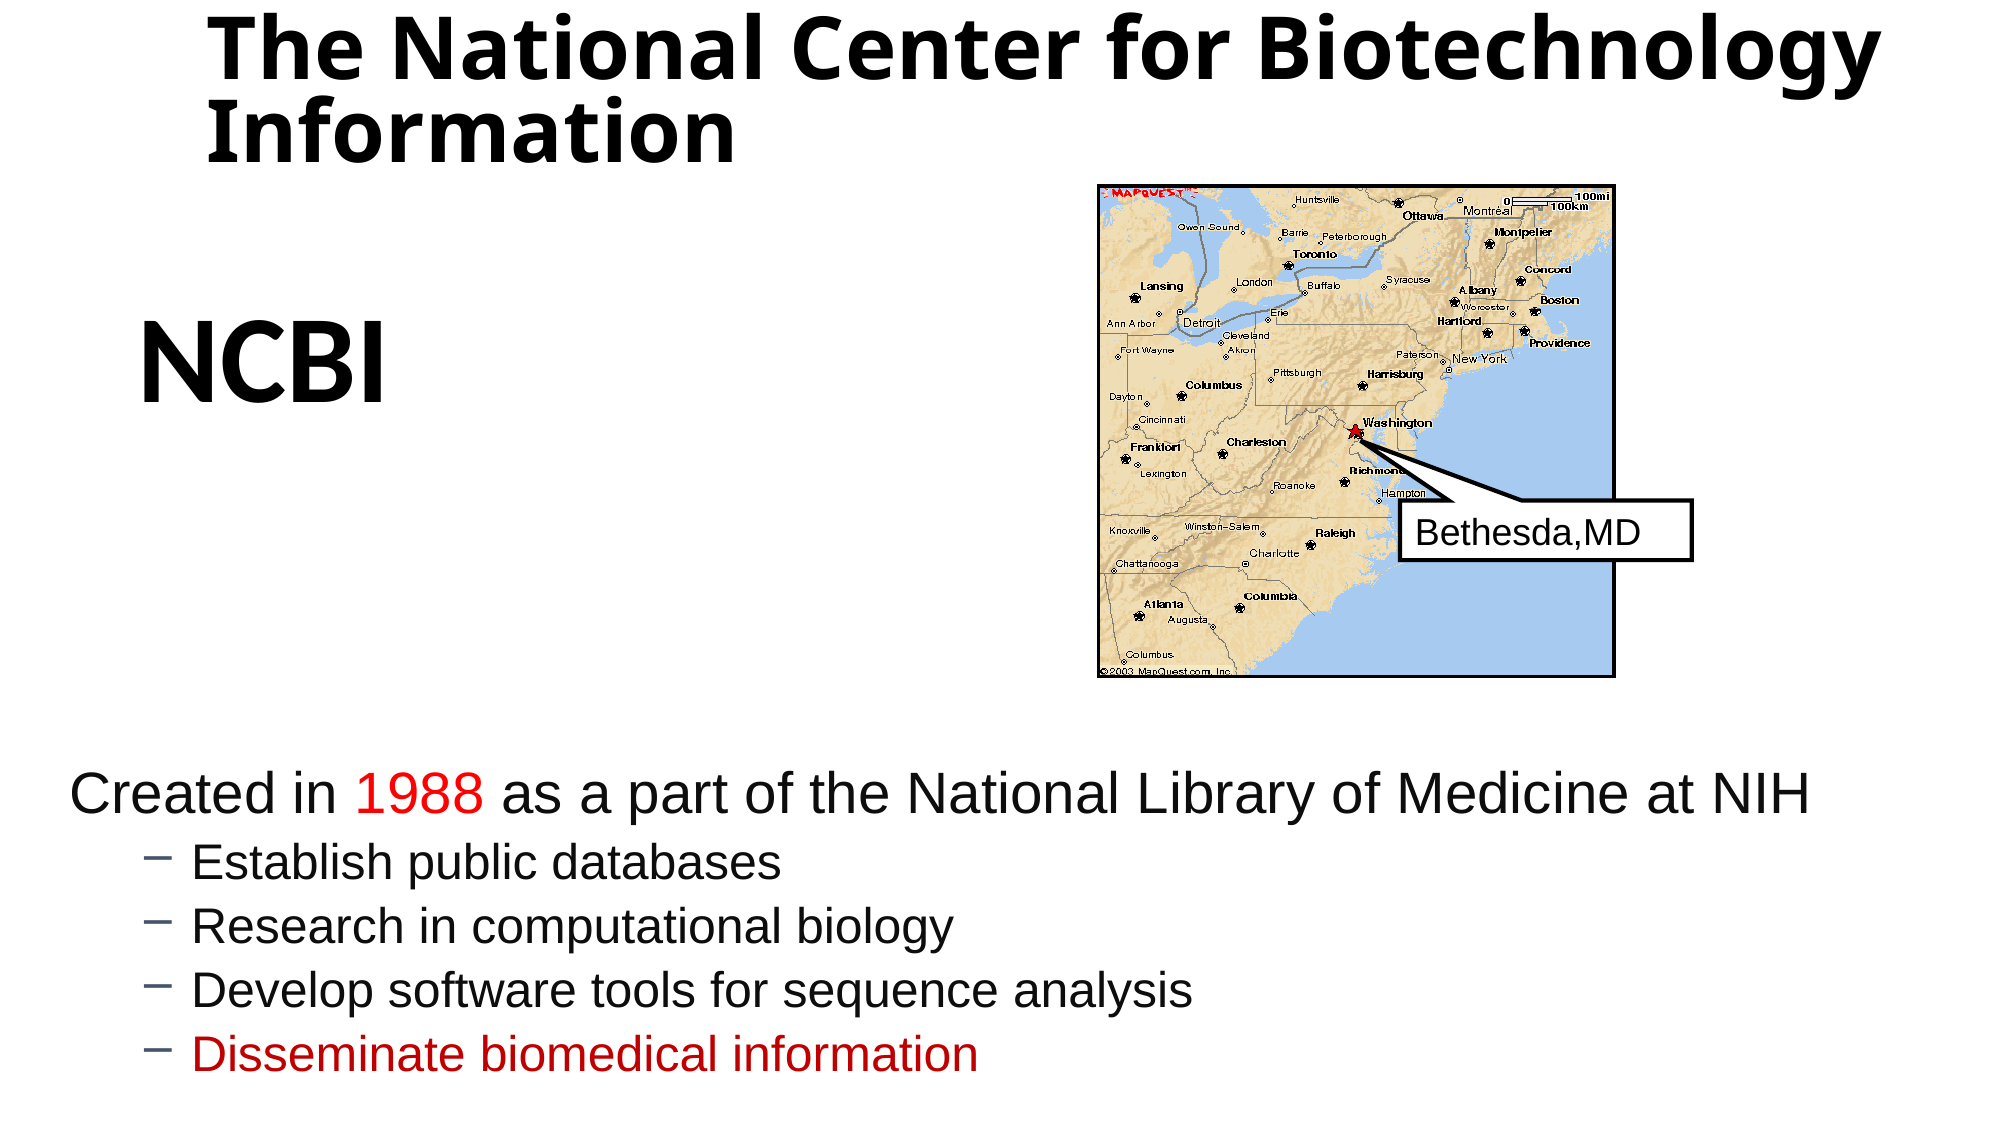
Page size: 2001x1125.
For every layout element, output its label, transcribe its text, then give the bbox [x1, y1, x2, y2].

text_box Created in 1988 as a part of the National Library of Medicine at NIH Establish public databases Research in computational biology Develop software tools for sequence analysis Disseminate biomedical information [54, 755, 1934, 1090]
picture [1099, 187, 1613, 675]
text_box Bethesda,MD [1613, 500, 1692, 561]
title The National Center for Biotechnology Information [156, 4, 1934, 188]
text_box NCBI [123, 269, 890, 435]
